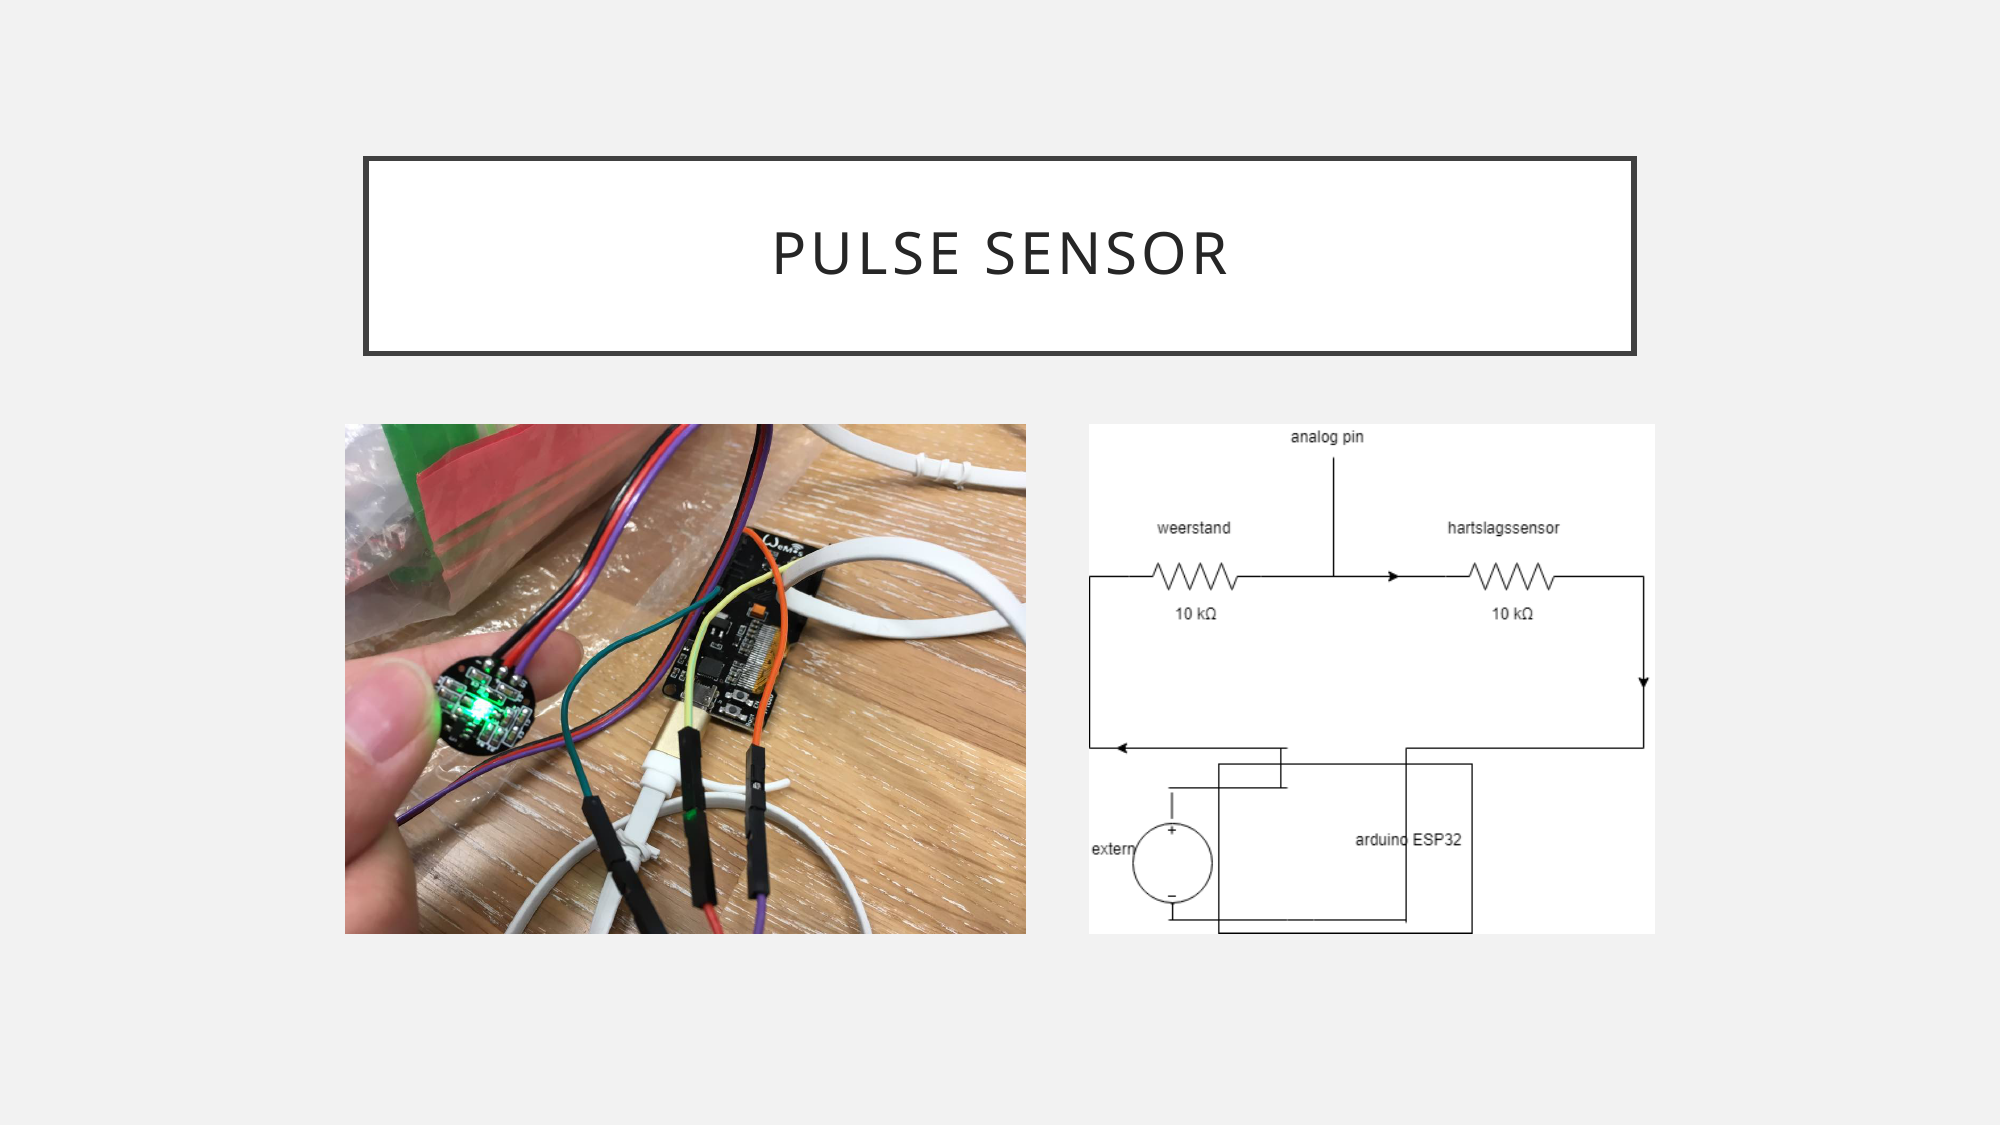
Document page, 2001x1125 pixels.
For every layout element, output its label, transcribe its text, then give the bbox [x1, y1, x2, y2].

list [1088, 424, 1655, 934]
title pulse sensor [363, 156, 1637, 356]
picture [345, 424, 1026, 934]
